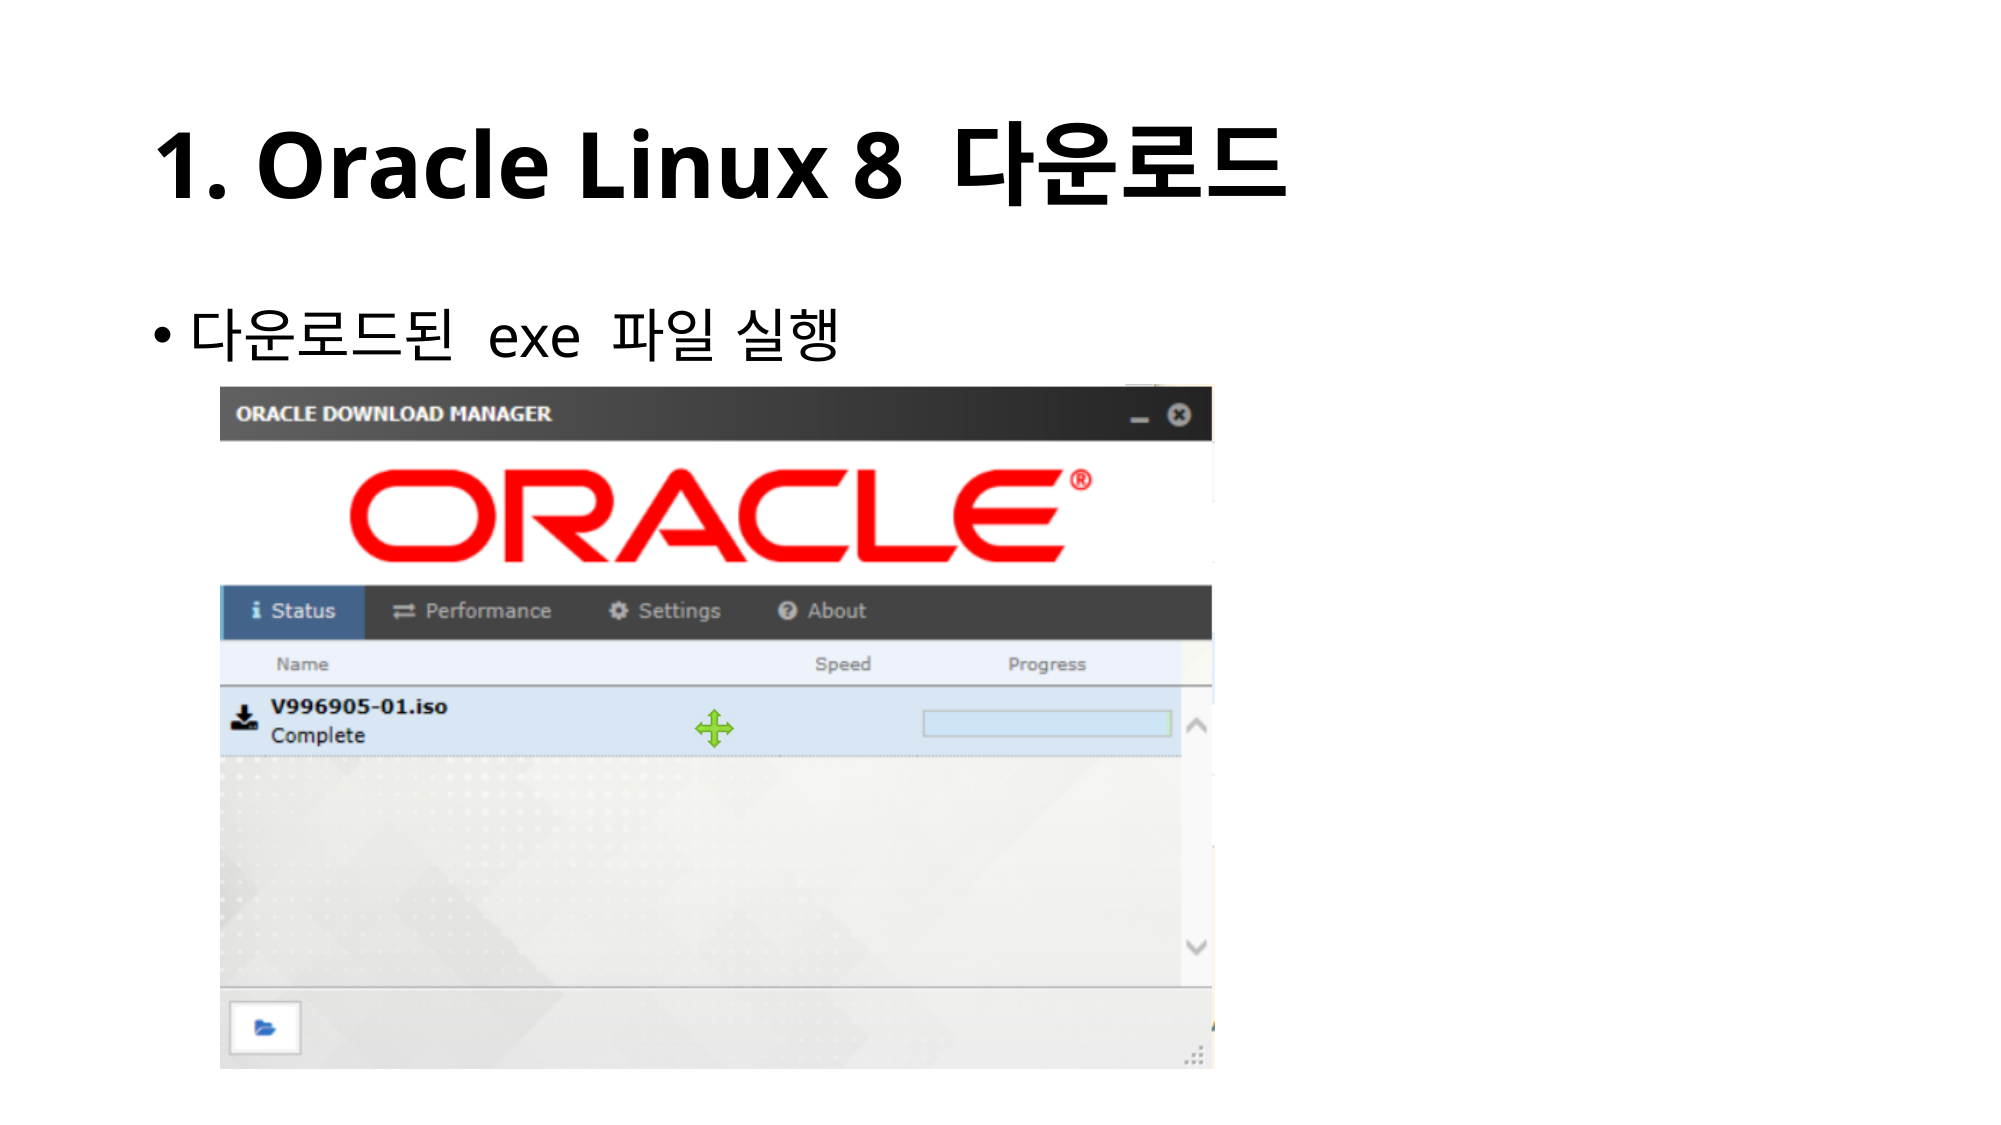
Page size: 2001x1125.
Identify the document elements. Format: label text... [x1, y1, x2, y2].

picture [220, 384, 1215, 1069]
list 다운로드된 exe 파일 실행 [137, 299, 1863, 1014]
title 1. Oracle Linux 8 다운로드 [137, 59, 1863, 278]
